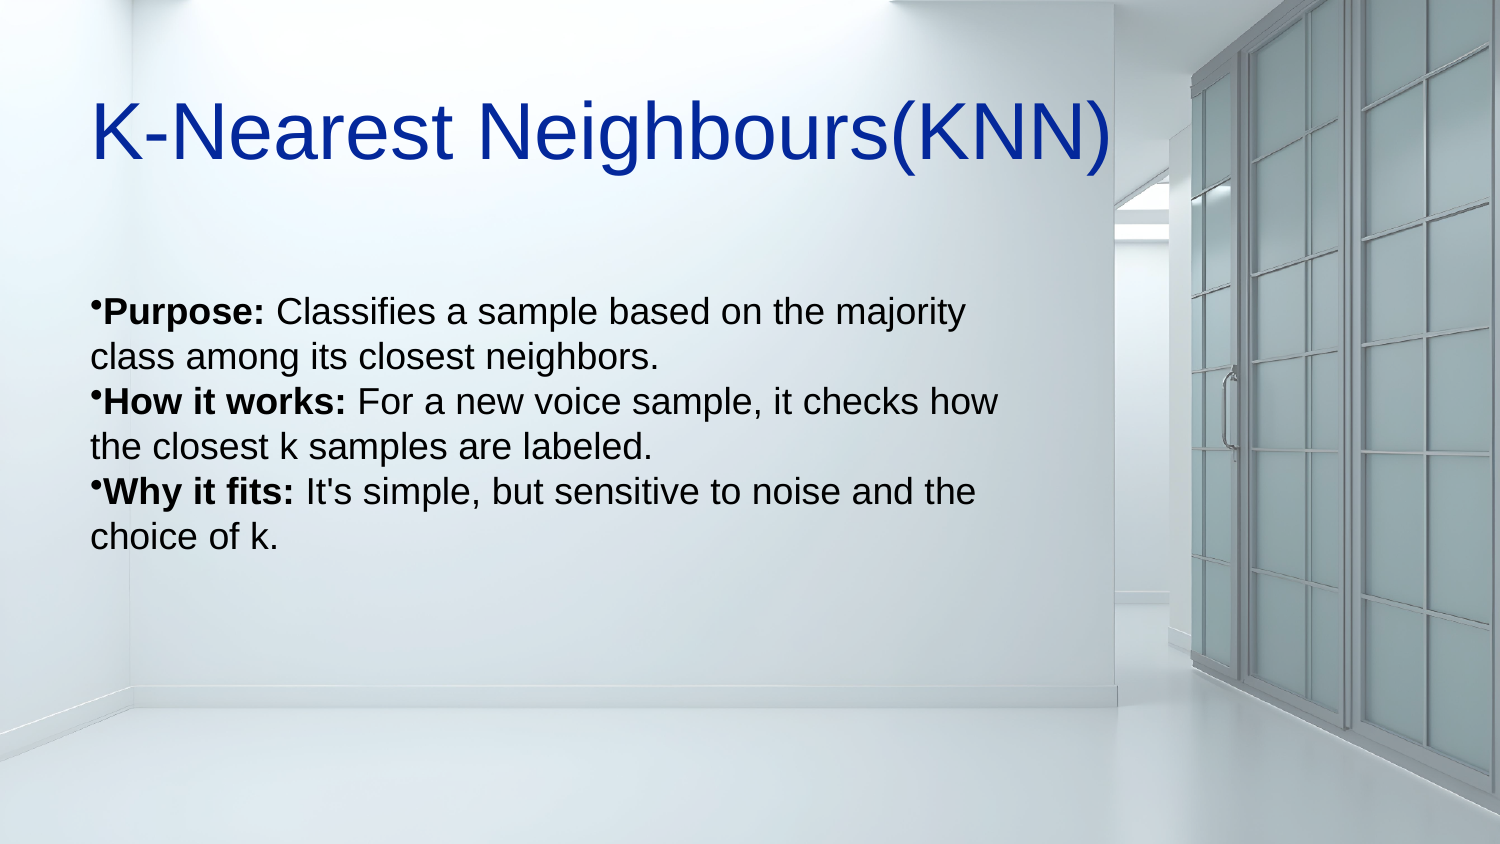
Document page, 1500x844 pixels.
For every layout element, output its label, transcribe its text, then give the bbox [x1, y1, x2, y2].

text_box K-Nearest Neighbours(KNN) [75, 64, 1188, 191]
list Purpose: Classifies a sample based on the majority class among its closest neighbors. How it works: For a new voice sample, it checks how the closest k samples are labeled. Why it fits: It's simple, but sensitive to noise and the choice of k. [75, 177, 1056, 667]
